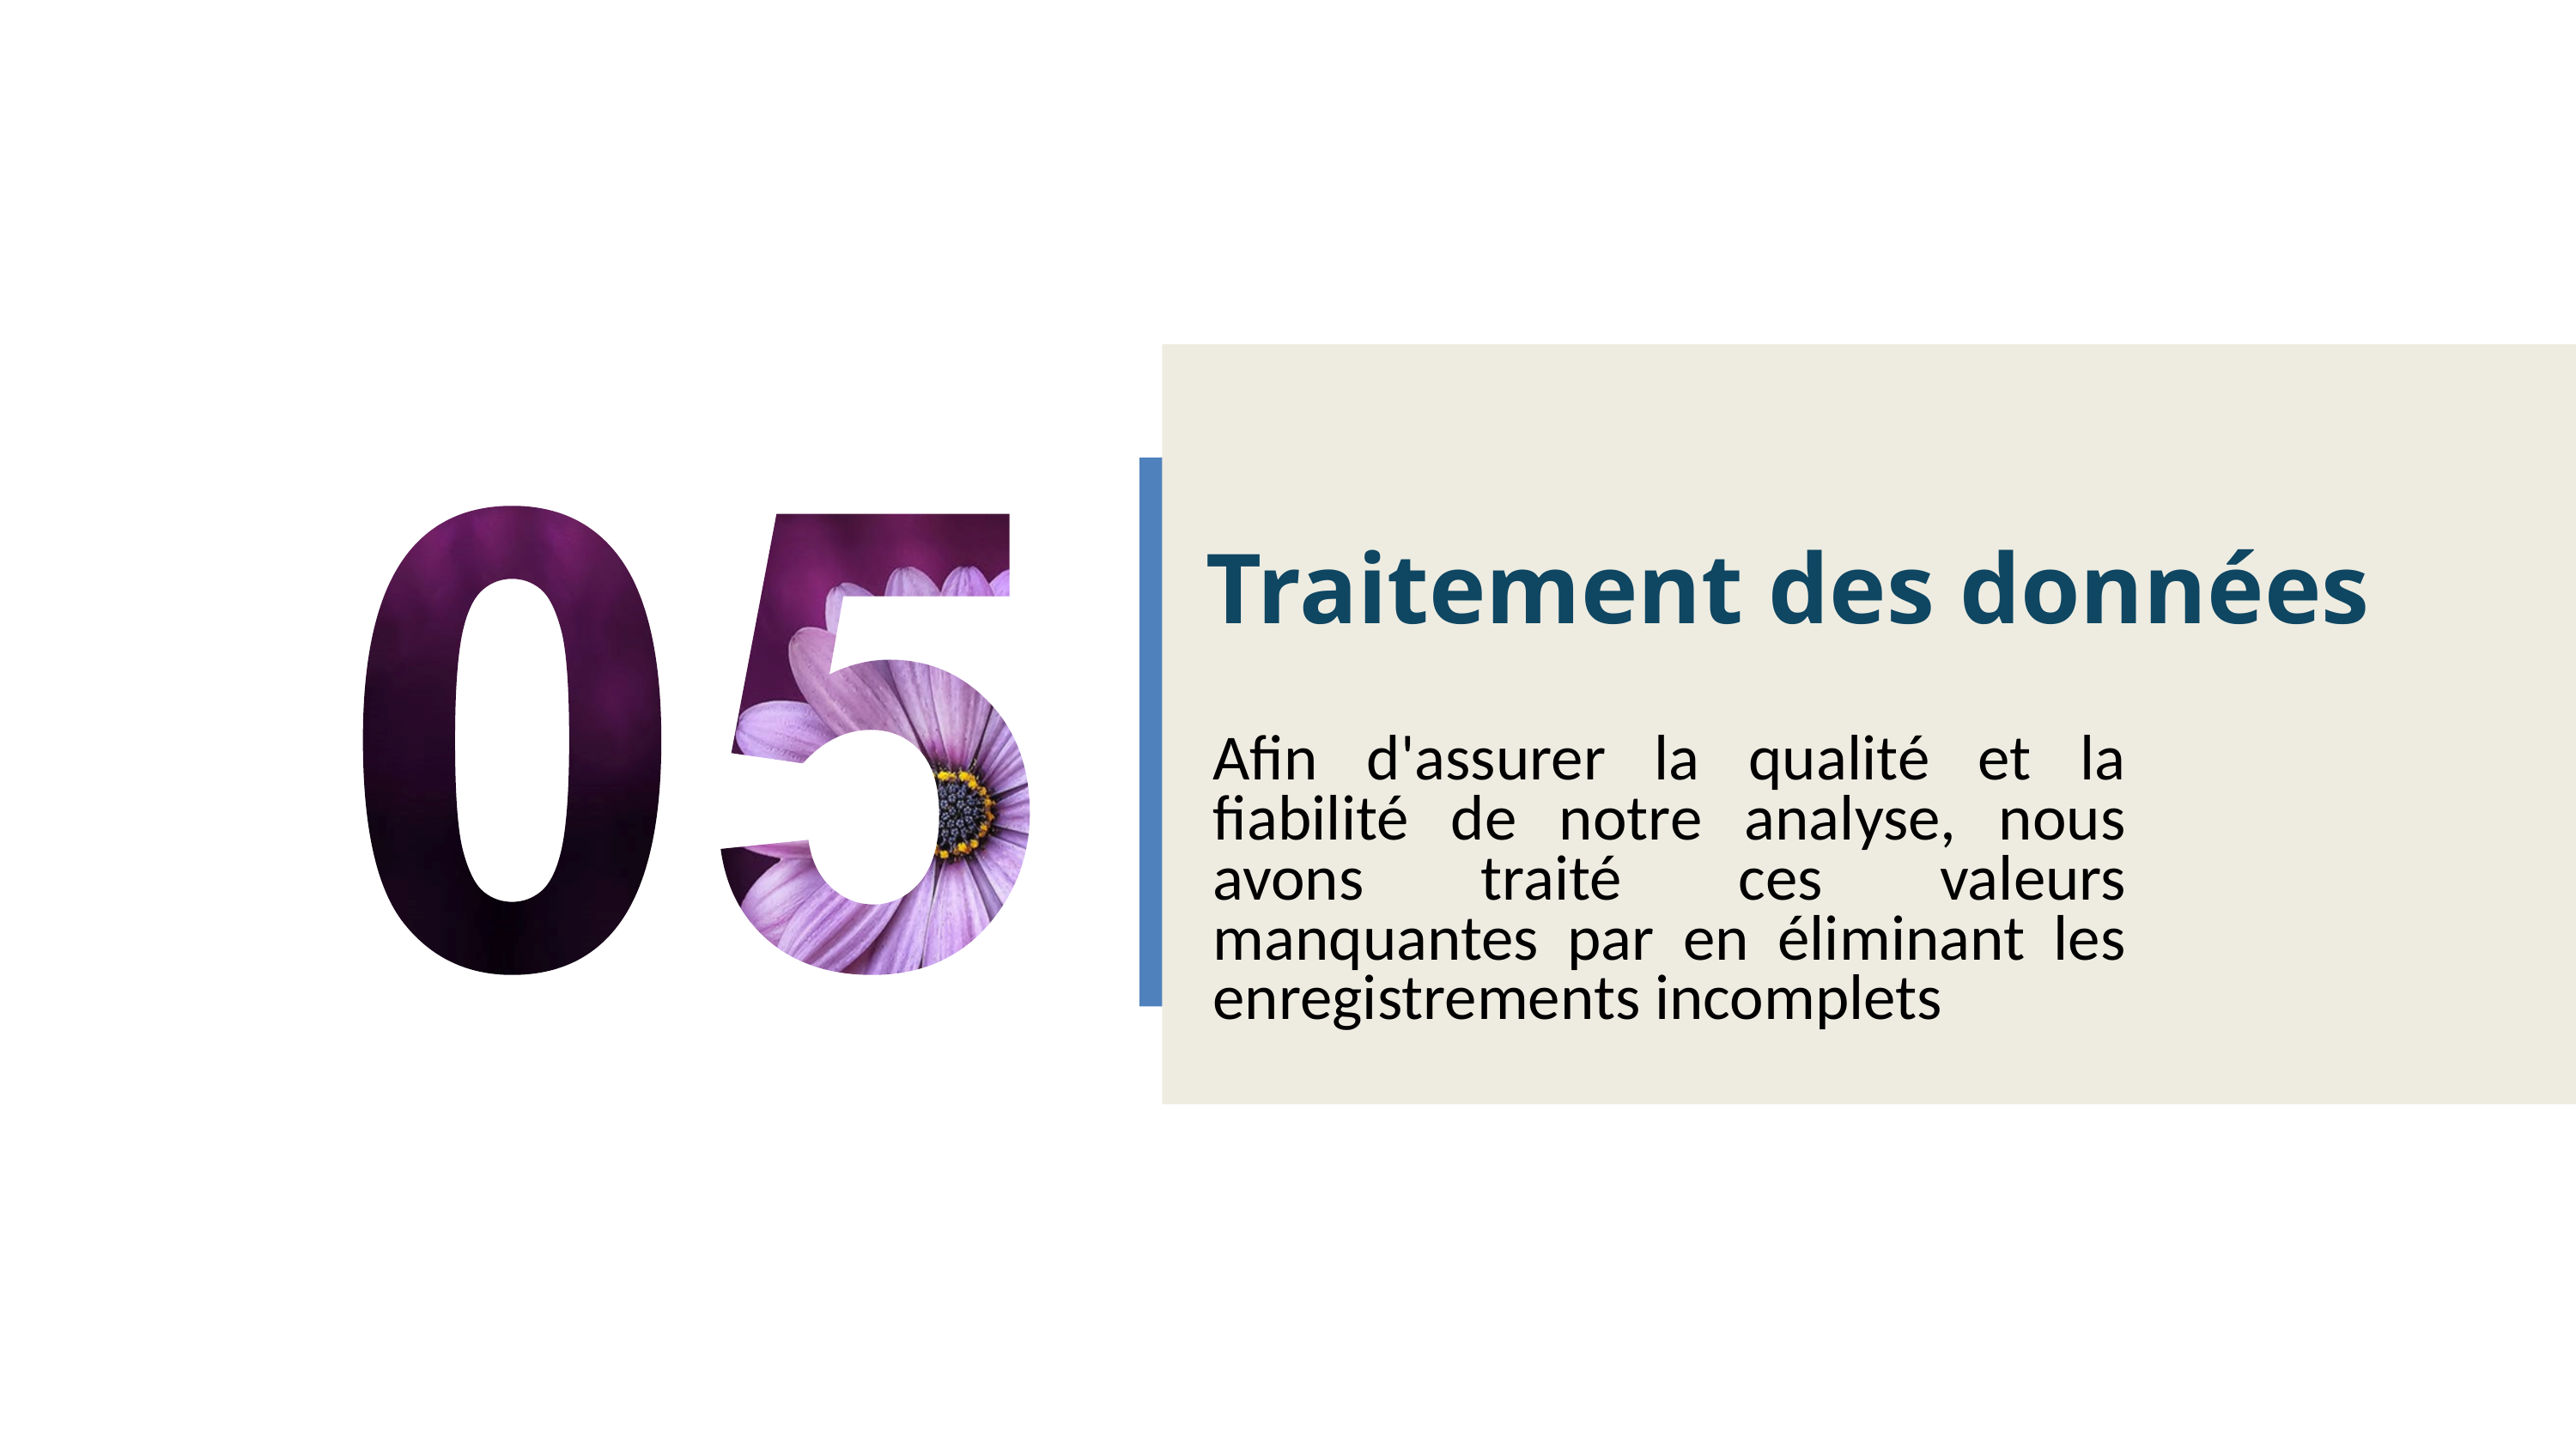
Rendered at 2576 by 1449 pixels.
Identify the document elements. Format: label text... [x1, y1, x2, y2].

text_box [1138, 456, 1160, 1008]
text_box [361, 504, 664, 977]
text_box [1160, 343, 2576, 1106]
text_box Afin d'assurer la qualité et la fiabilité de notre analyse, nous avons traité ces valeurs manquantes par en éliminant les enregistrements incomplets [1212, 732, 2127, 1034]
text_box [719, 512, 1032, 977]
text_box Traitement des données [1206, 573, 2371, 643]
